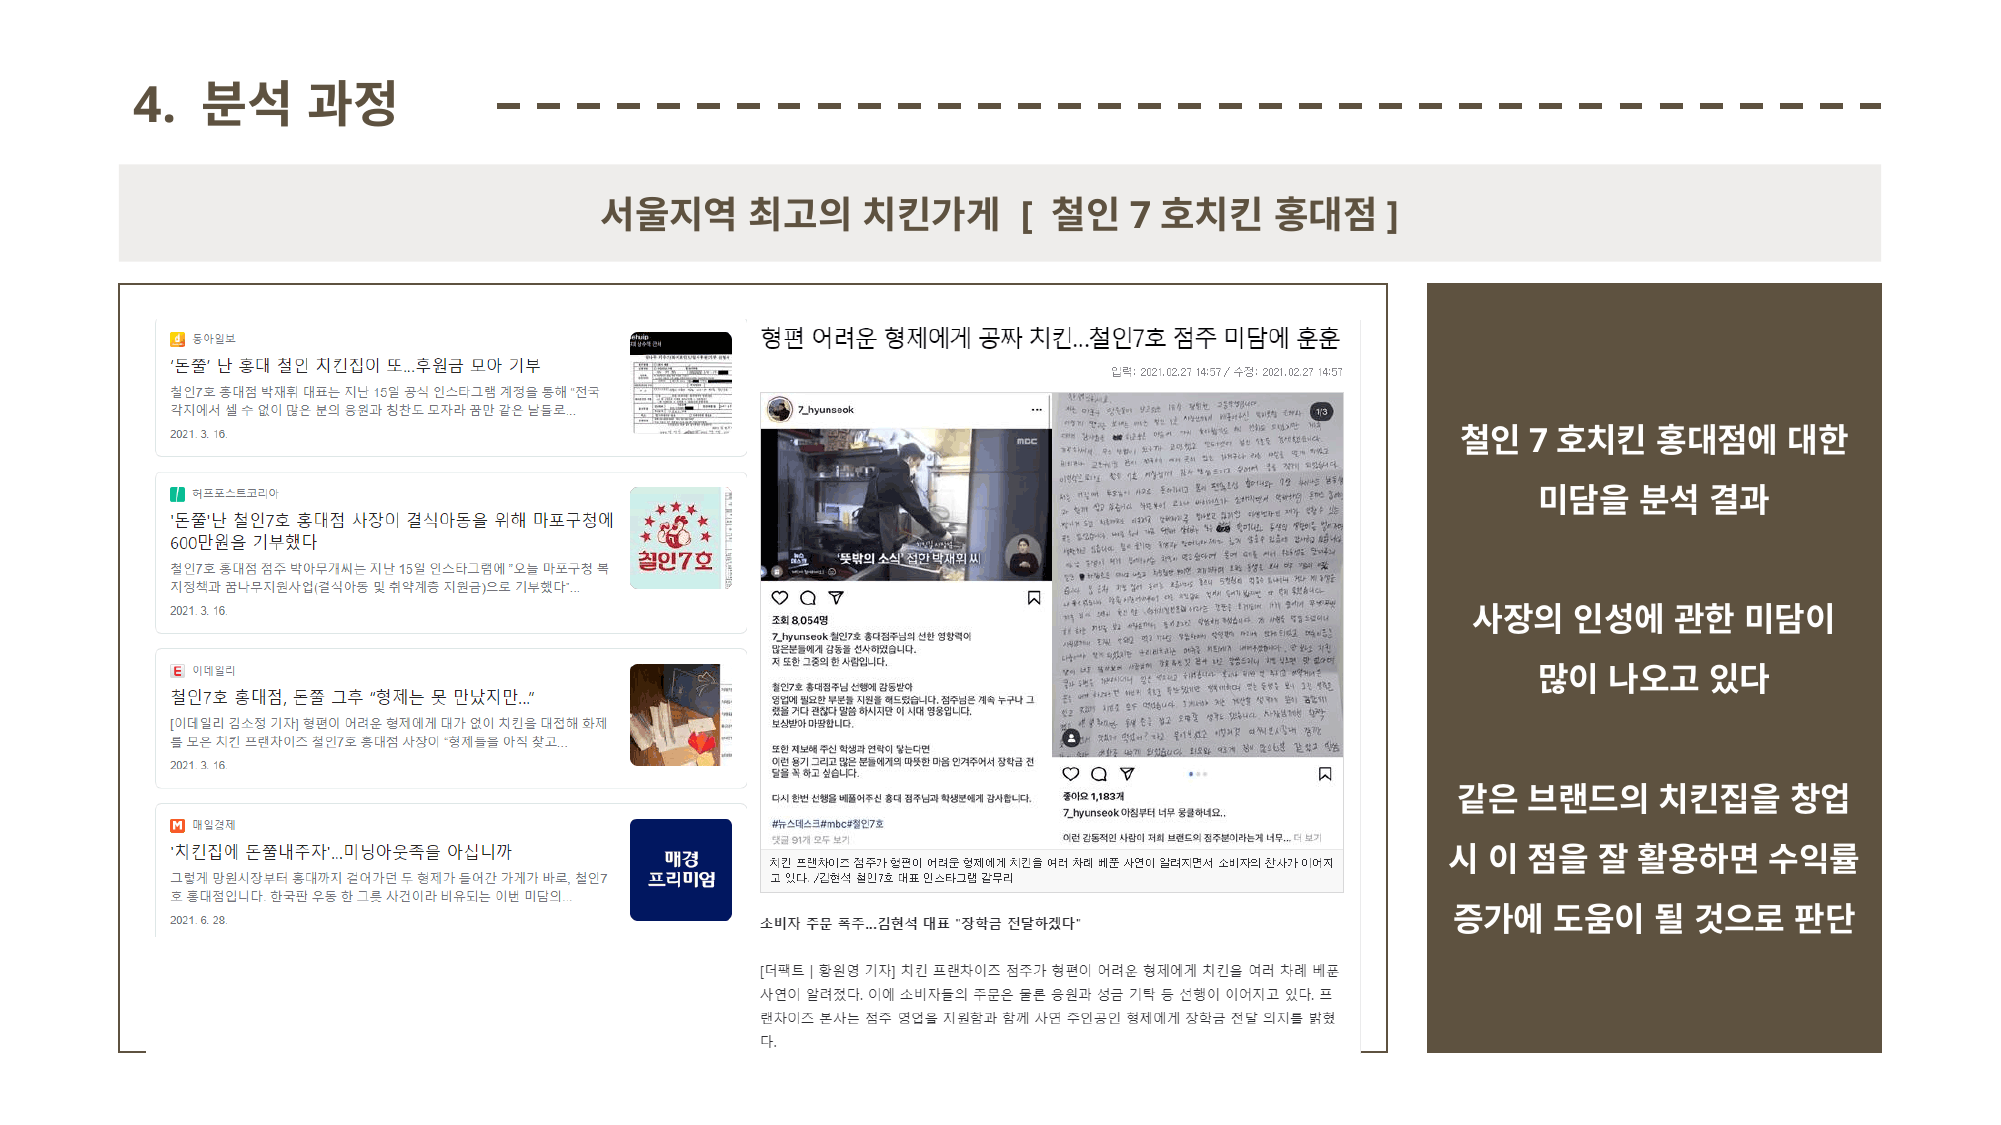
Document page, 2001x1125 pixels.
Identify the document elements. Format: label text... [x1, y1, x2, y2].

text_box [118, 283, 1388, 1053]
text_box 서울지역 최고의 치킨가게 [ 철인7호치킨 홍대점] [585, 183, 1415, 244]
text_box 4. 분석 과정 [118, 47, 786, 165]
text_box [118, 163, 1882, 263]
picture [146, 319, 1361, 1054]
text_box 철인7호치킨 홍대점에 대한 미담을 분석 결과 사장의 인성에 관한 미담이 많이 나오고 있다 같은 브랜드의 치킨집을 창업 시 이 점을 잘 활용하면 수익률 증가에 도움이 될 것으로 판단 [1427, 283, 1882, 1053]
